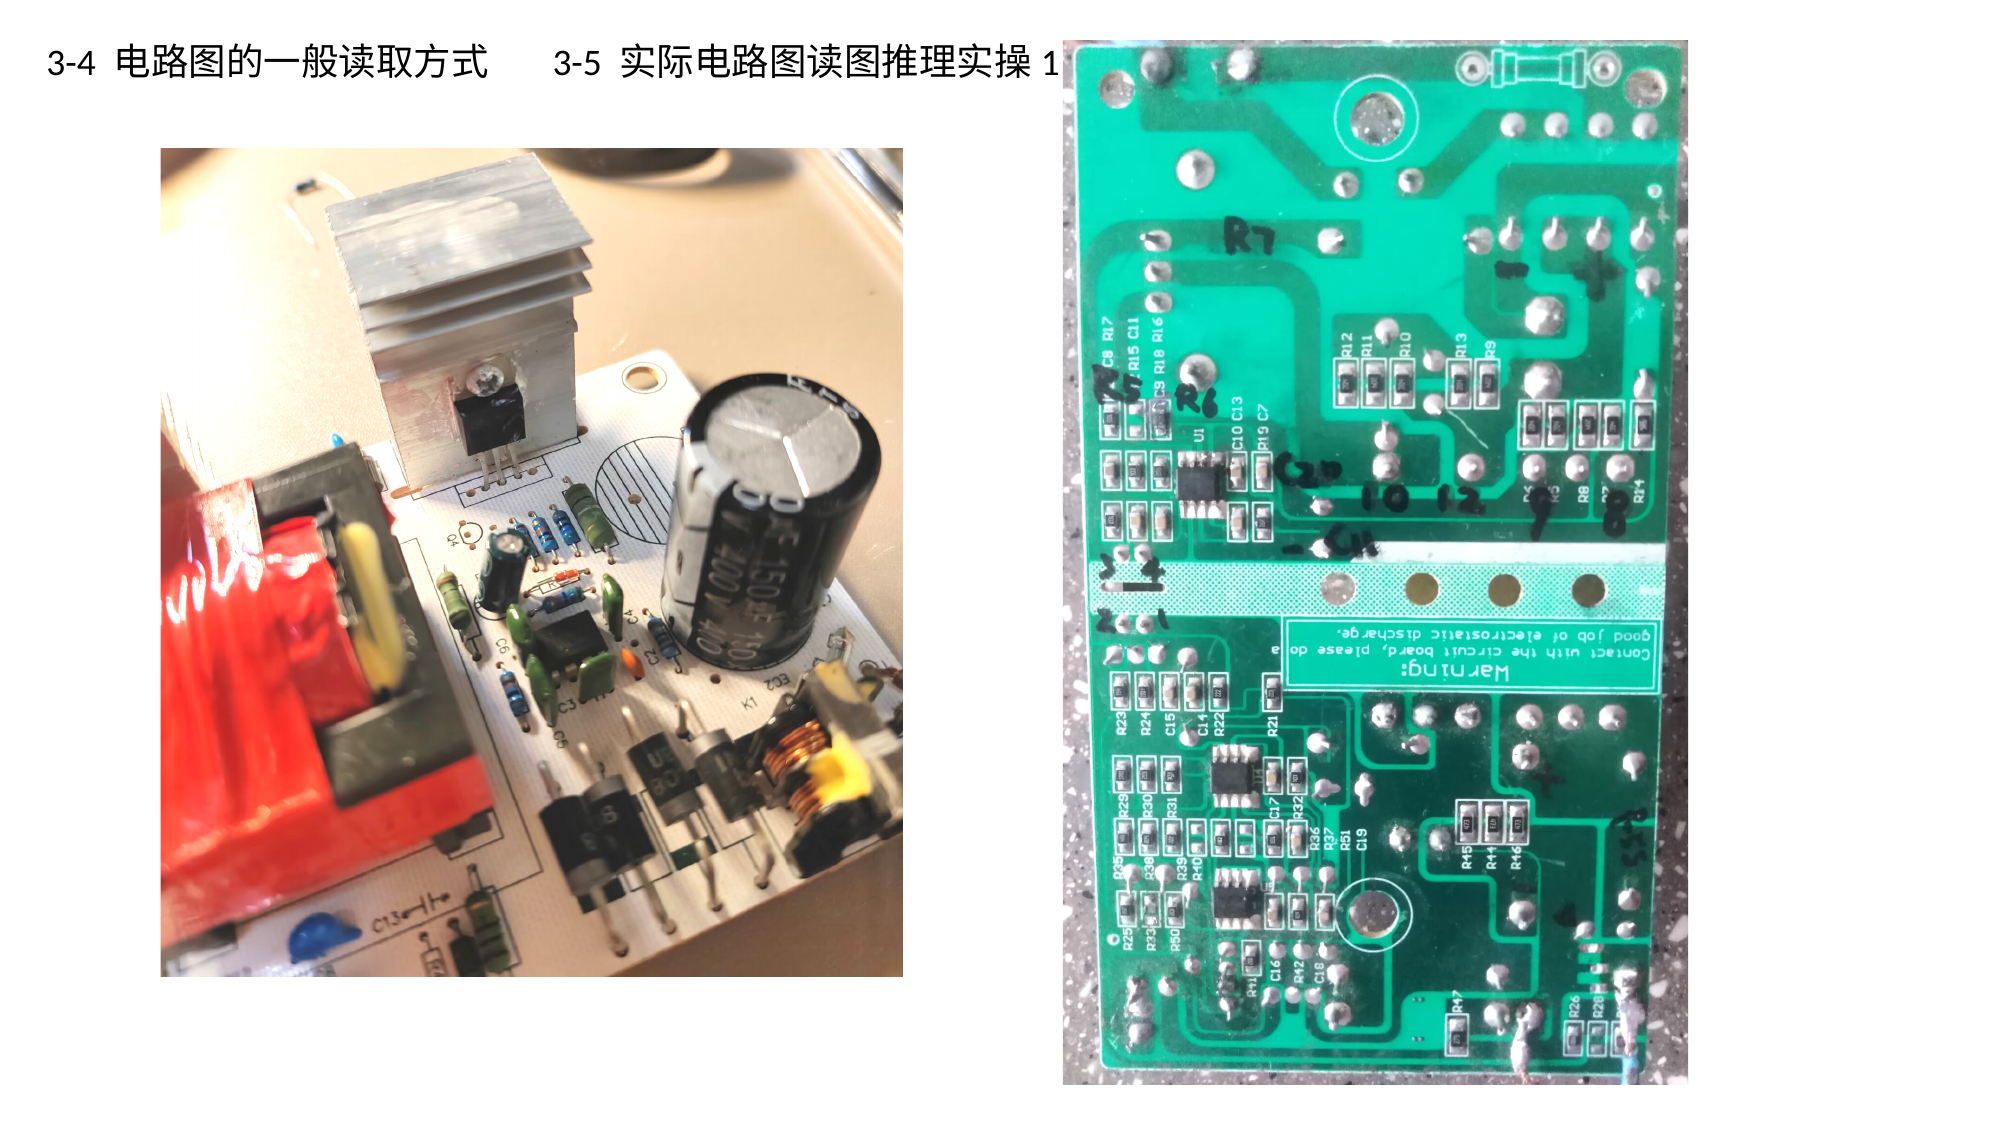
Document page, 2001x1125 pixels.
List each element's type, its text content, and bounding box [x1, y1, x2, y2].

text_box 3-4 电路图的一般读取方式 [31, 31, 537, 91]
text_box 3-5 实际电路图读图推理实操1 [537, 31, 1538, 91]
picture [160, 147, 904, 977]
picture [1062, 39, 1689, 1086]
